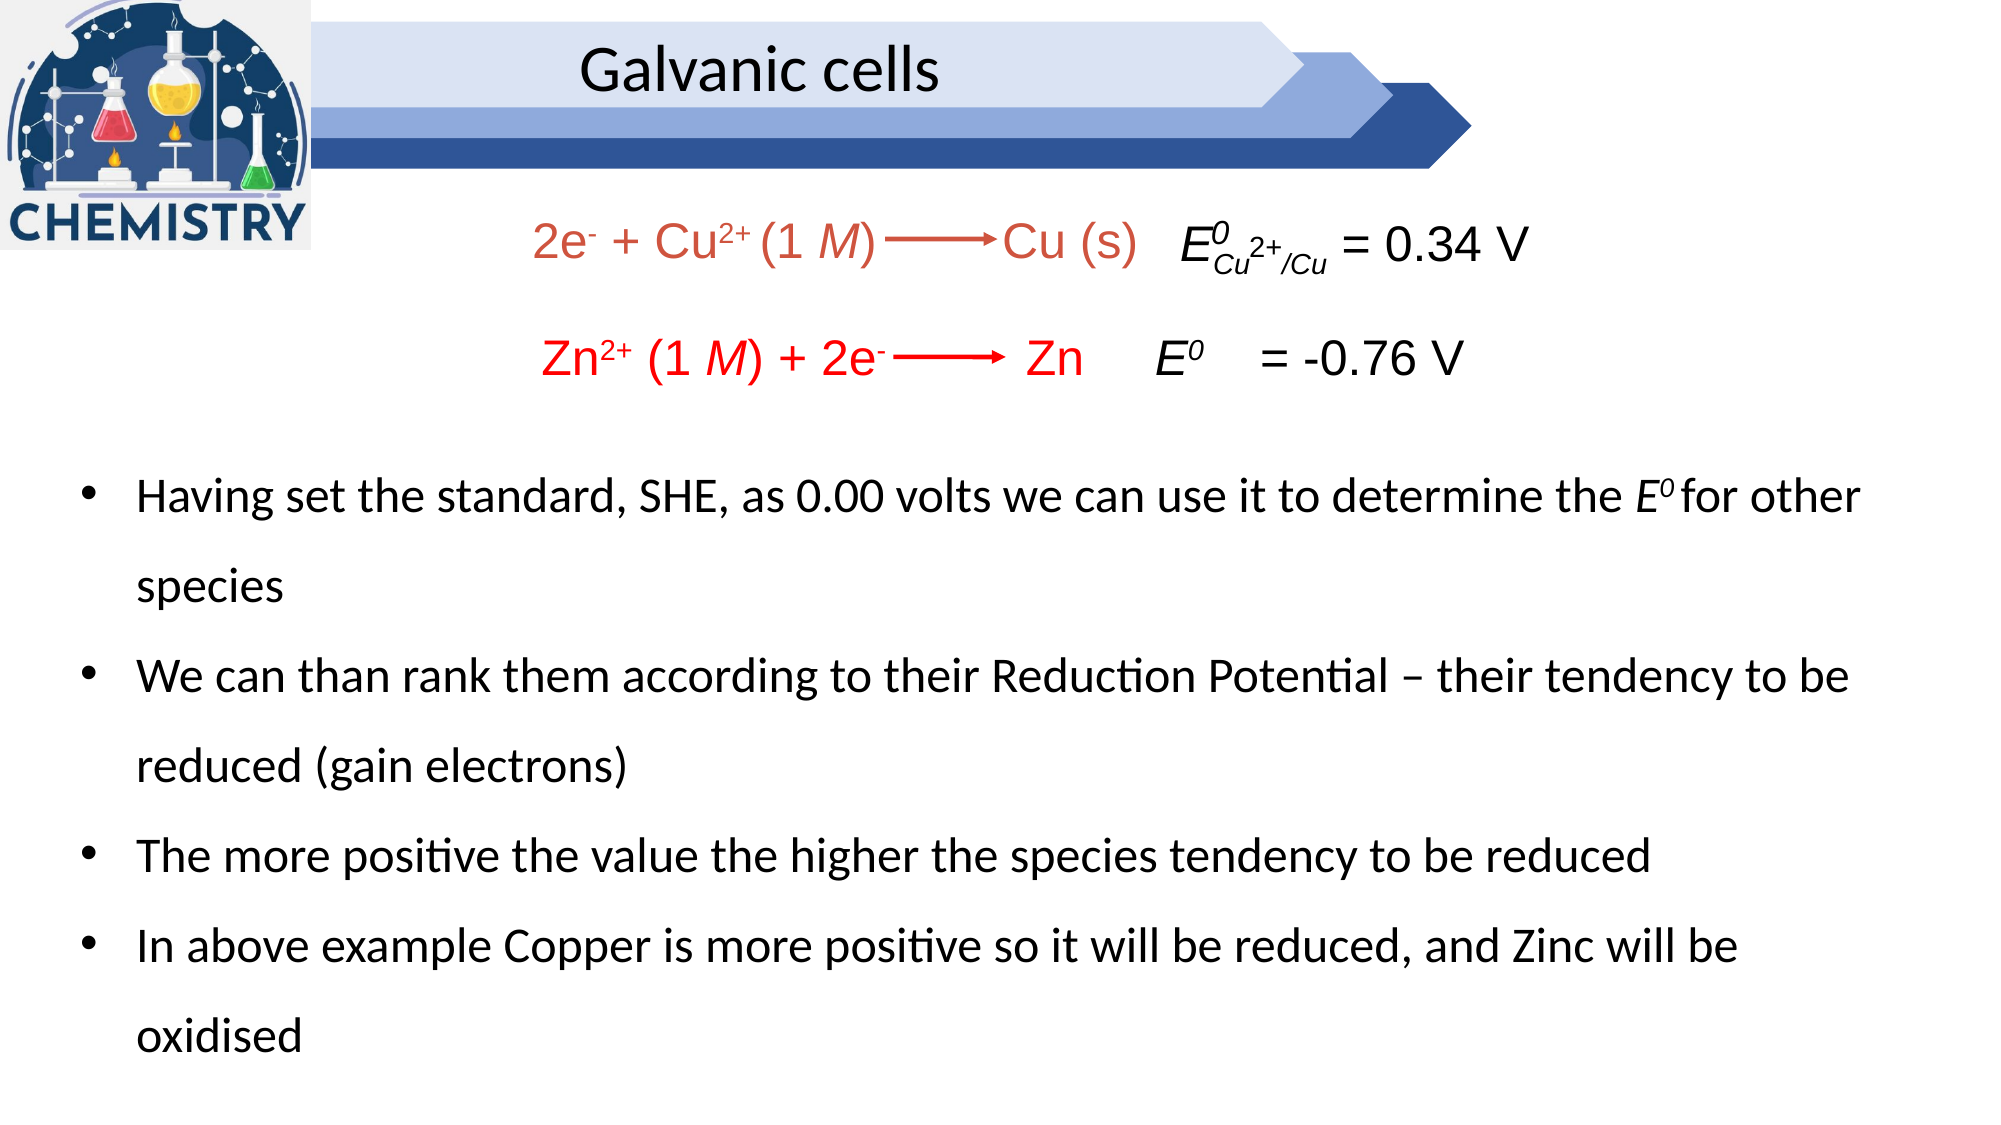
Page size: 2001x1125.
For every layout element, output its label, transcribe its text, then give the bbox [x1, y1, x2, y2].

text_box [514, 317, 1493, 394]
text_box [311, 51, 1395, 140]
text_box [1156, 203, 1554, 280]
text_box Galvanic cells [311, 20, 1306, 109]
text_box Having set the standard, SHE, as 0.00 volts we can use it to determine the E0 for other species We can than rank them according to their Reduction Potential – their tendency to be reduced (gain electrons) The more positive the value the higher the species tendency to be reduced In above example Copper is more positive so it will be reduced, and Zinc will be oxidised [65, 425, 1904, 1070]
text_box [311, 81, 1474, 170]
picture [0, 0, 311, 250]
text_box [514, 200, 1157, 276]
